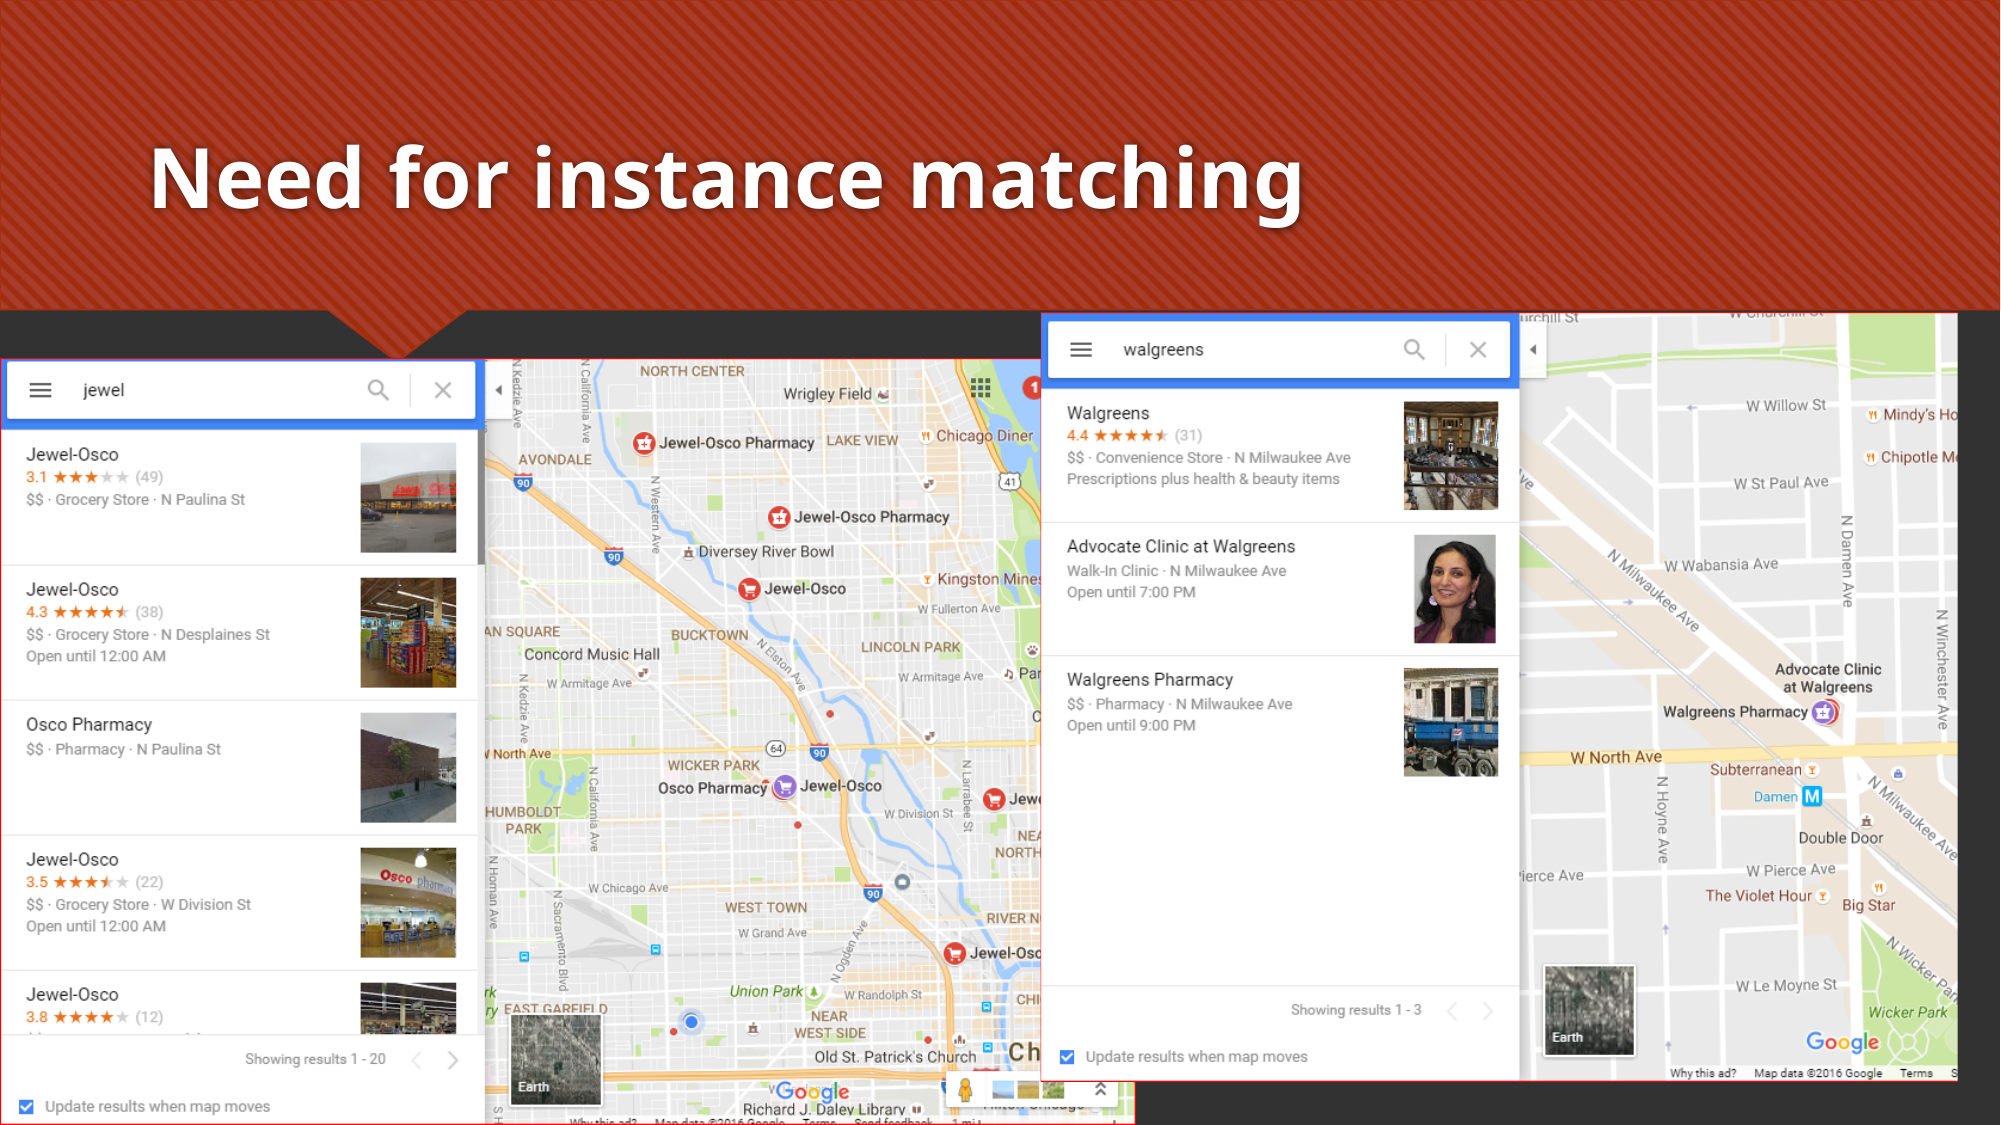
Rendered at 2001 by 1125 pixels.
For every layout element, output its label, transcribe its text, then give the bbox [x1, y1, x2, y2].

picture [0, 312, 1959, 1125]
title Need for instance matching [132, 73, 1868, 233]
